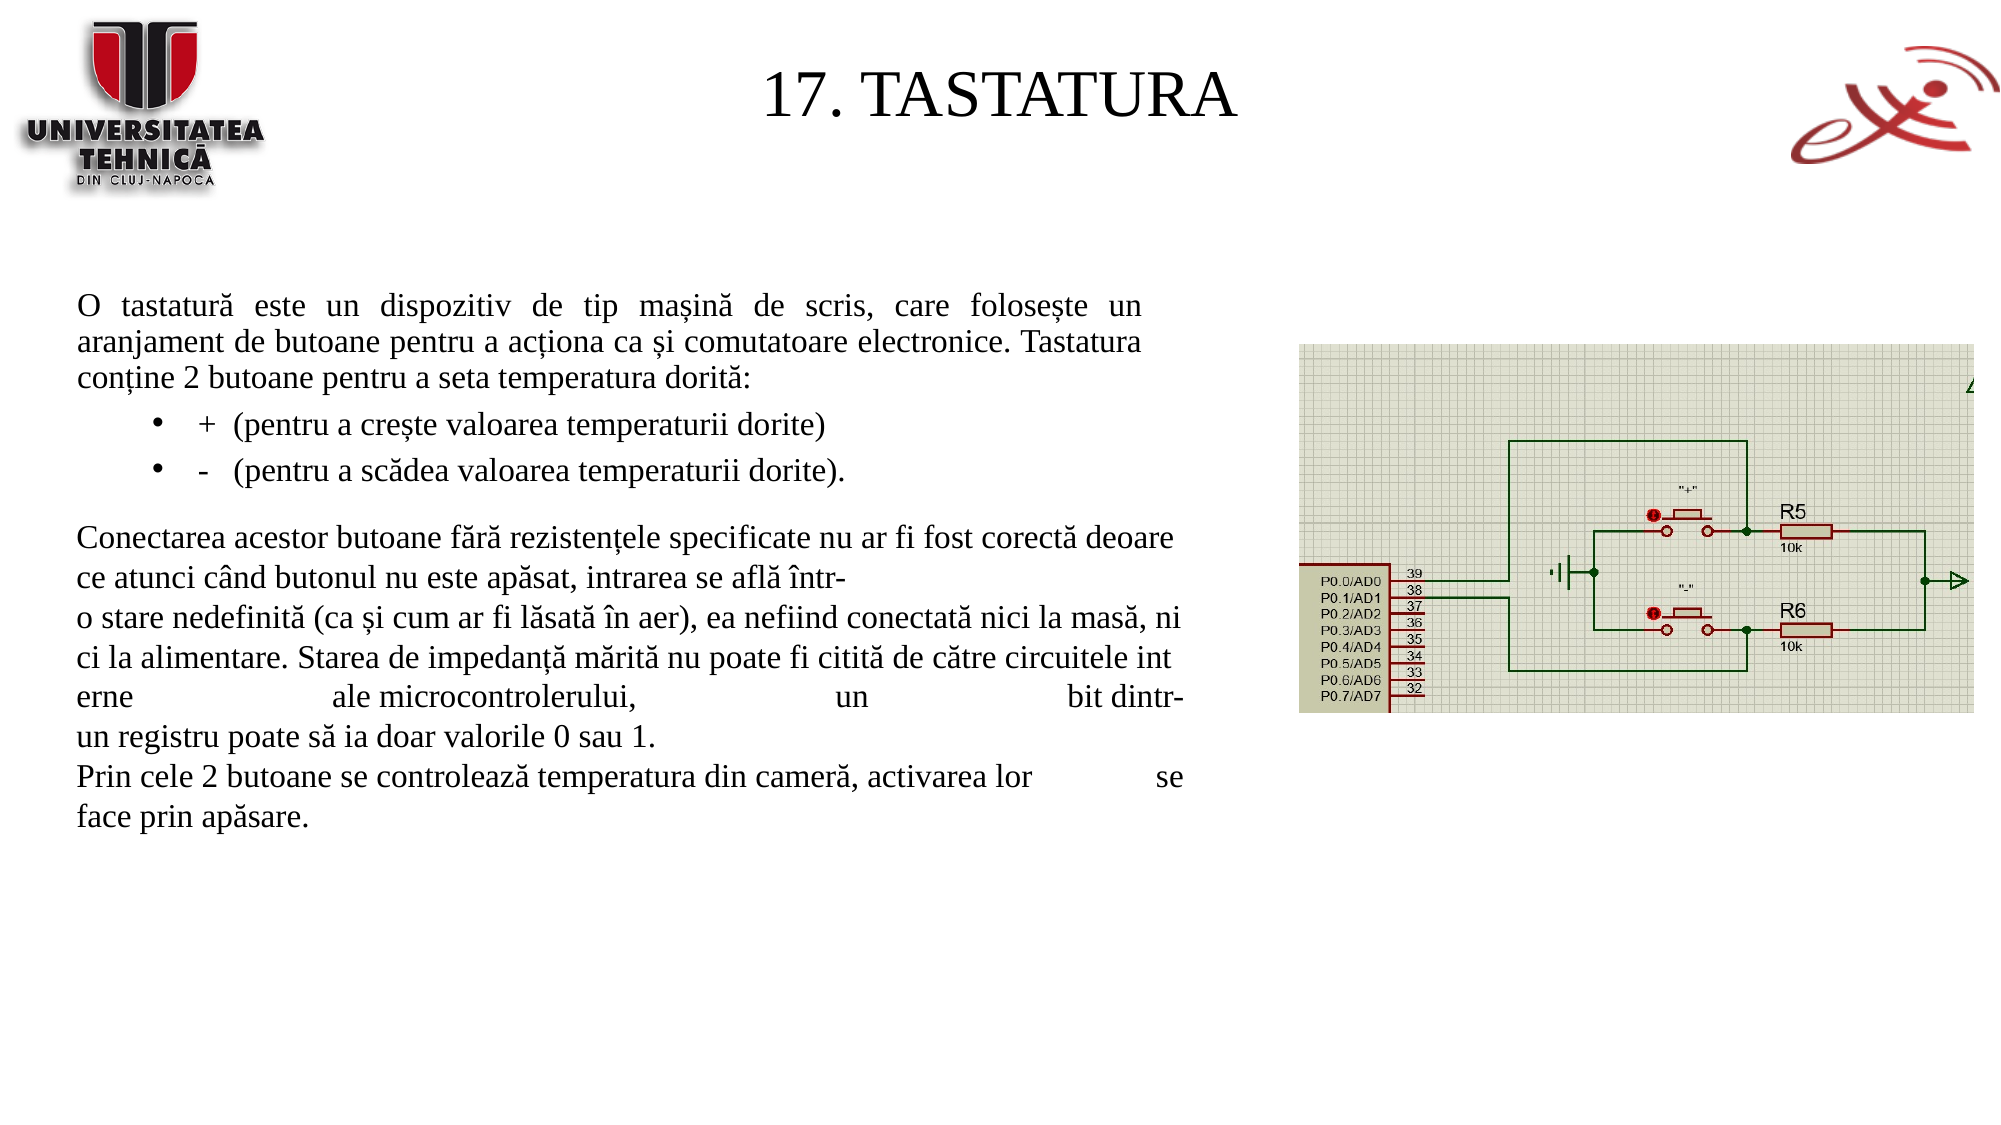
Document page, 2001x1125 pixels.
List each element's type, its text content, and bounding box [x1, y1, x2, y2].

text_box Conectarea acestor butoane fără rezistențele specificate nu ar fi fost corectă deoarece atunci când butonul nu este apăsat, intrarea se află într-o stare nedefinită (ca și cum ar fi lăsată în aer), ea nefiind conectată nici la masă, nici la alimentare. Starea de impedanță mărită nu poate fi citită de către circuitele interne ale microcontrolerului, un bit dintr-un registru poate să ia doar valorile 0 sau 1. Prin cele 2 butoane se controlează temperatura din cameră, activarea lor se face prin apăsare. [61, 507, 1201, 842]
title 17. TASTATURA [489, 0, 1511, 139]
picture [1298, 343, 1975, 714]
picture [1790, 45, 2000, 165]
list O tastatură este un dispozitiv de tip mașină de scris, care folosește un aranjament de butoane pentru a acționa ca și comutatoare electronice. Tastatura conține 2 butoane pentru a seta temperatura dorită: + (pentru a crește valoarea temperaturii dorite) - (pentru a scădea valoarea temperaturii dorite). [62, 280, 1160, 507]
picture [0, 0, 281, 211]
